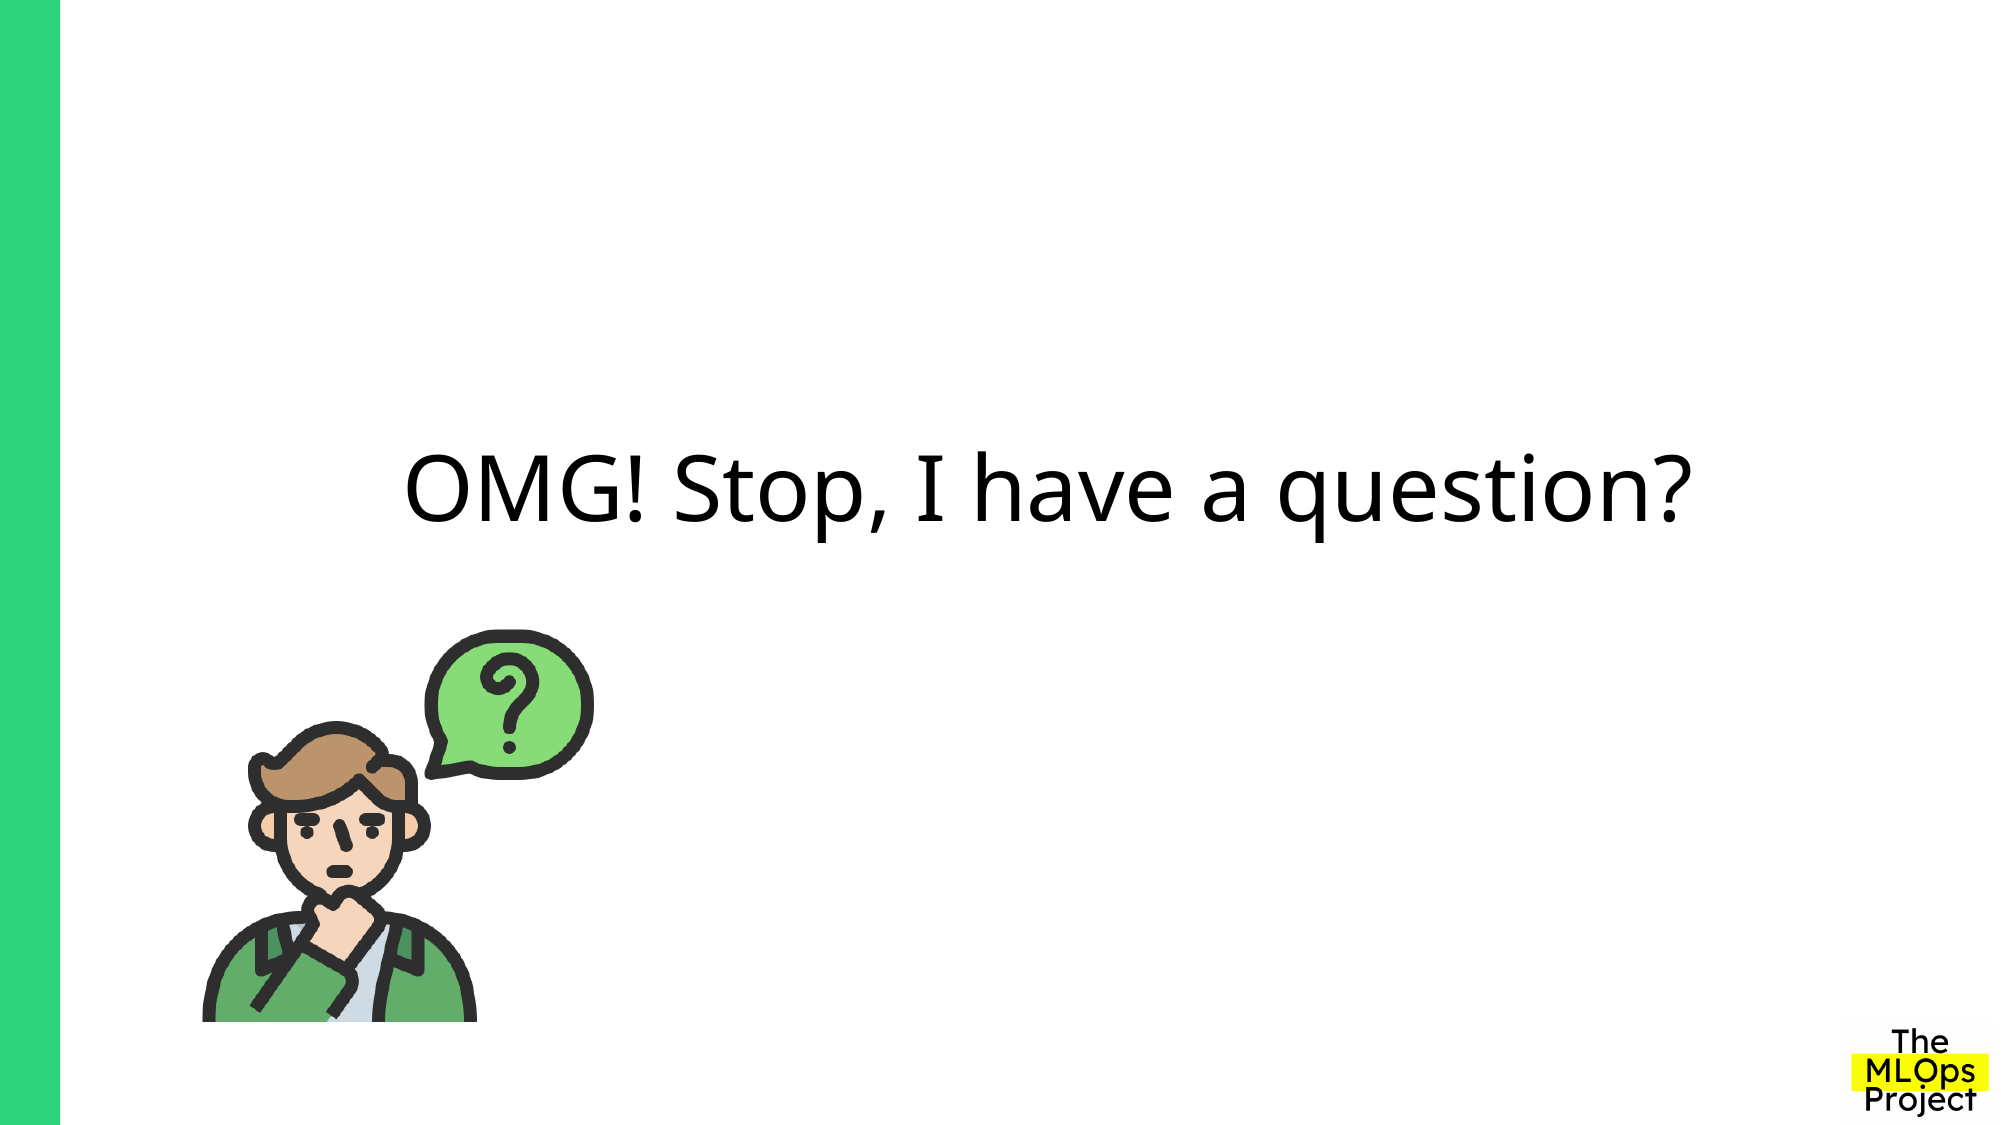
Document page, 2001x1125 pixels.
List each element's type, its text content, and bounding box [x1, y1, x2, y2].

text_box OMG! Stop, I have a question? [348, 424, 1748, 571]
picture [1840, 1019, 1996, 1125]
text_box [105, 616, 681, 1081]
